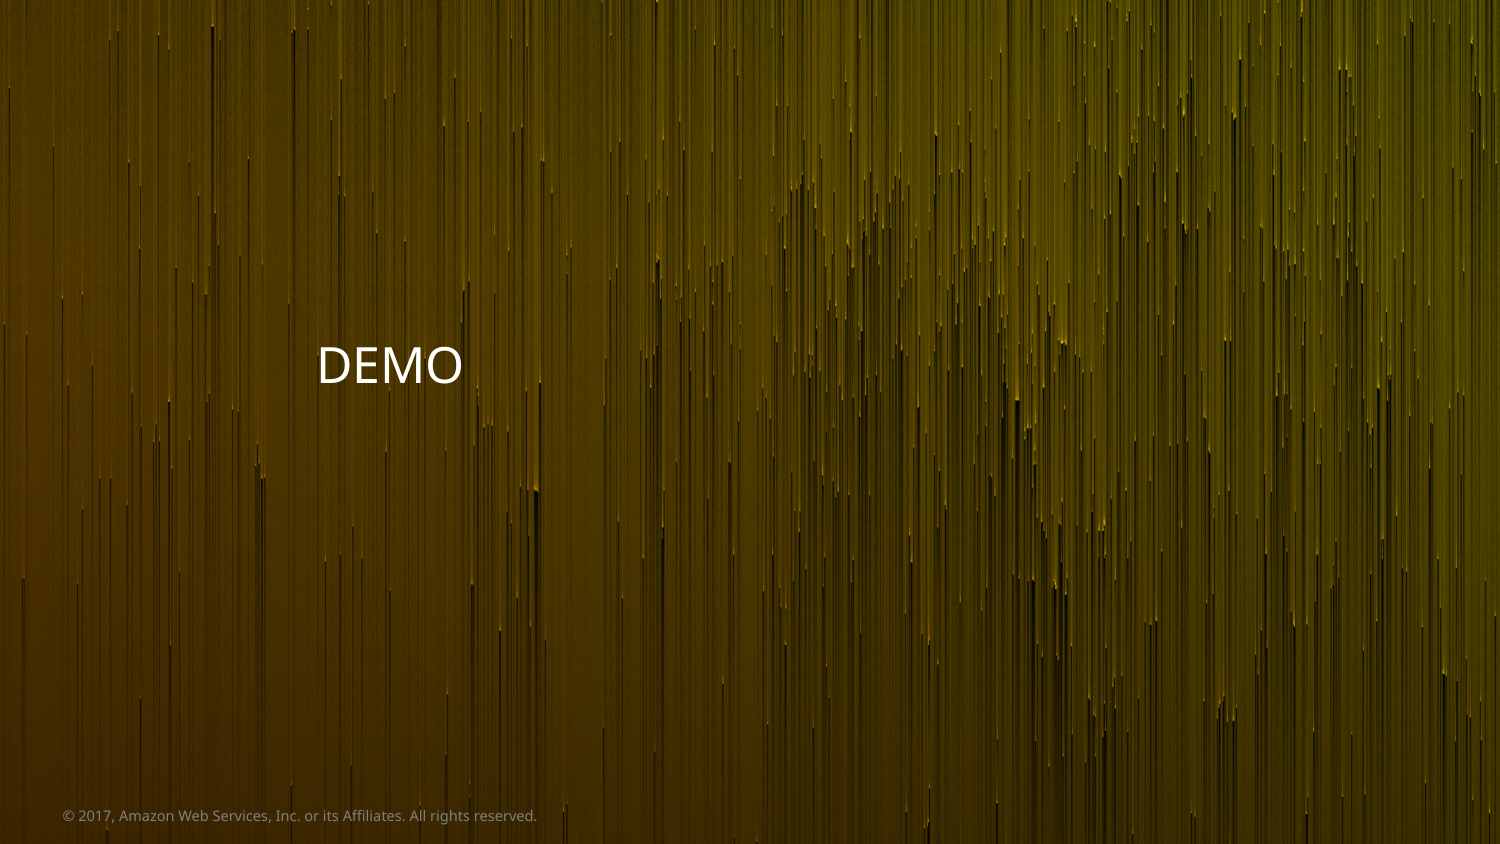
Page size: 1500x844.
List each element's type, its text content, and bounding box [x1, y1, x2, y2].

picture [0, 0, 1500, 844]
list DEMO [301, 326, 1500, 397]
